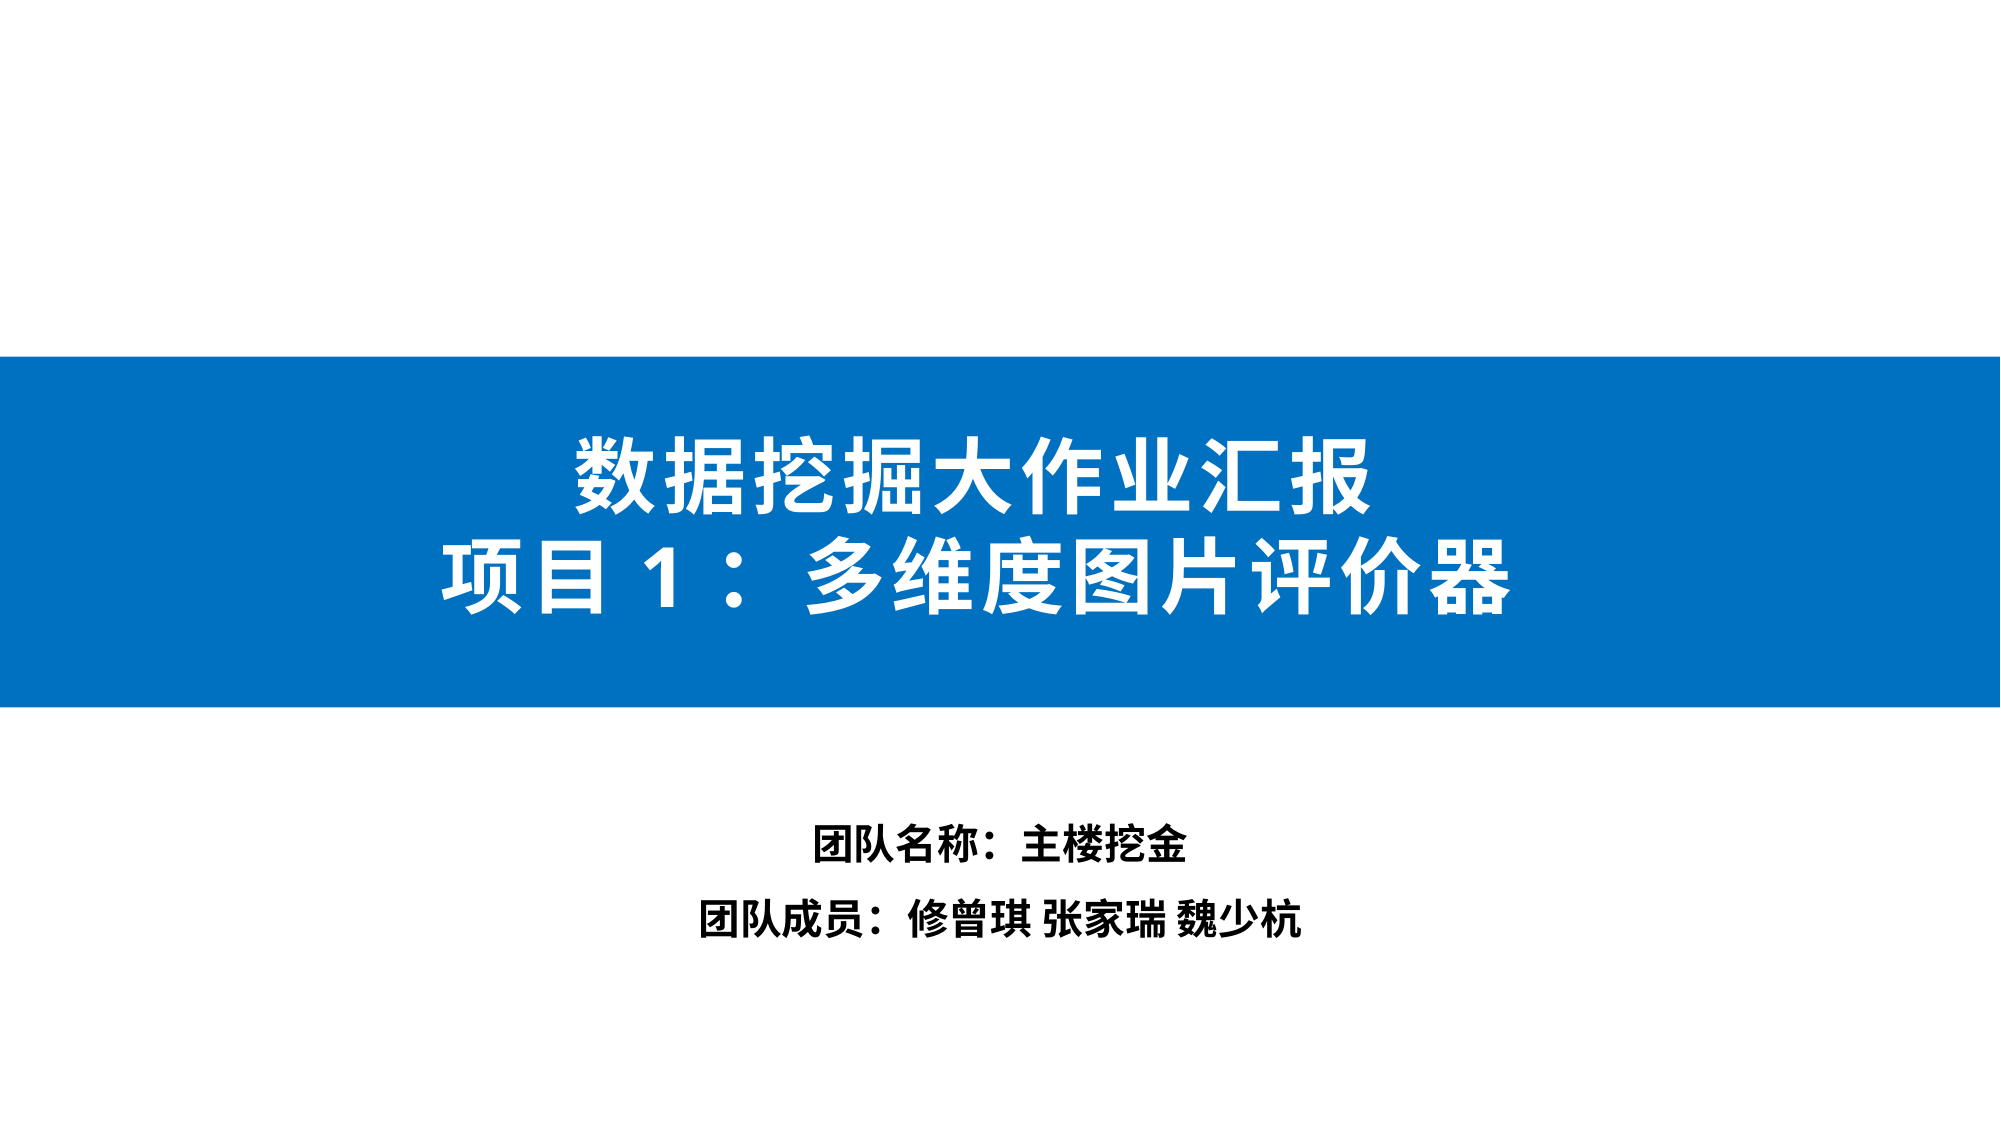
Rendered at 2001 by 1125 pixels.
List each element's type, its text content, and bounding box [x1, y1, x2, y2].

text_box 团队名称：主楼挖金 团队成员：修曾琪 张家瑞 魏少杭 [677, 785, 1323, 950]
text_box 数据挖掘大作业汇报 项目1：多维度图片评价器 [122, 417, 1831, 632]
text_box [0, 356, 2000, 708]
